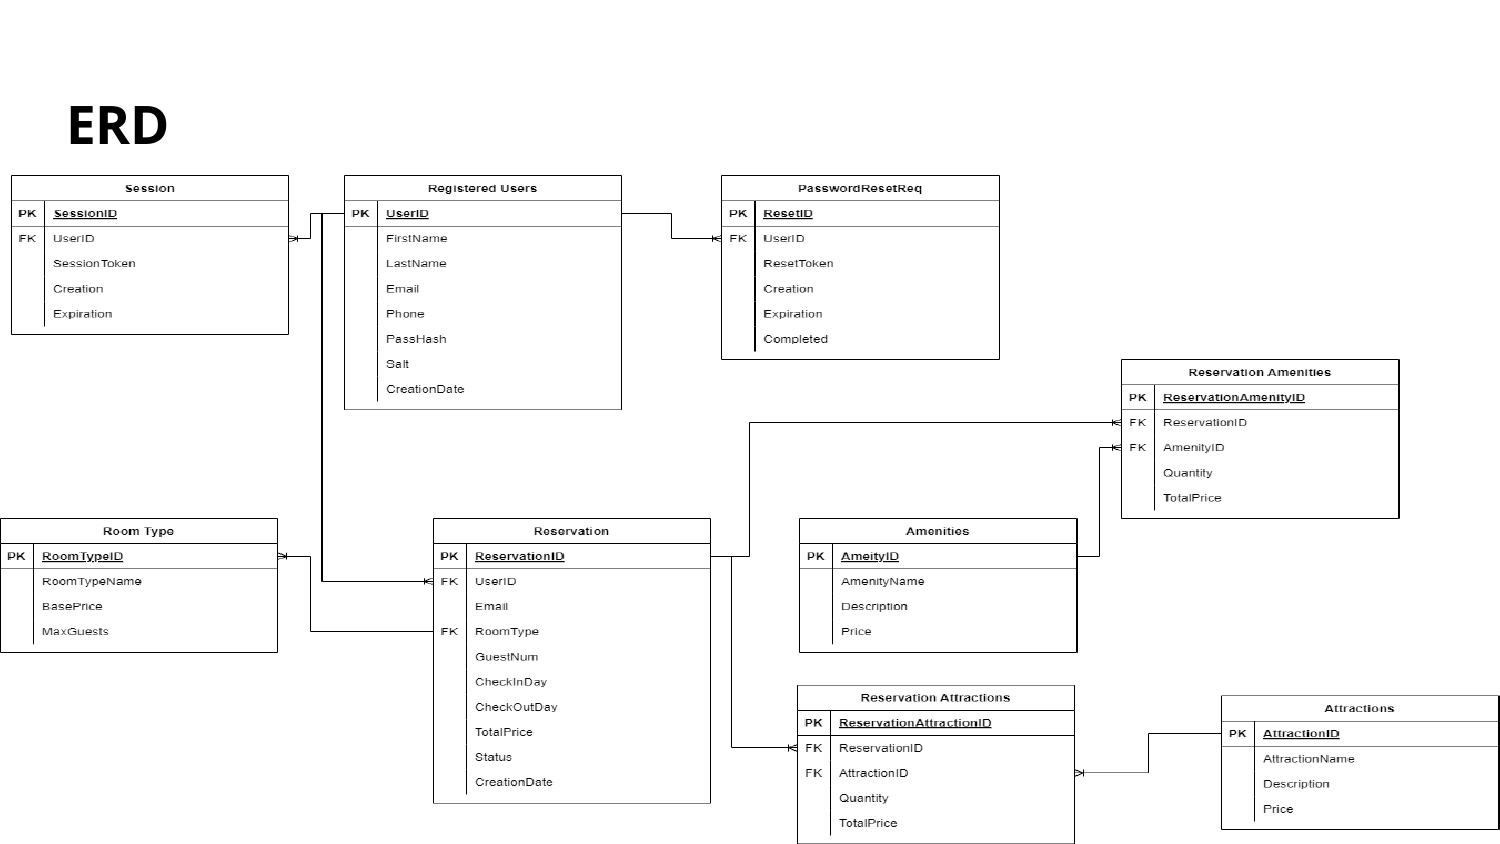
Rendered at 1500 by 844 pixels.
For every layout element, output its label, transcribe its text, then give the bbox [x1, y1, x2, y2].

picture [0, 174, 1500, 844]
title ERD [51, 72, 1449, 173]
